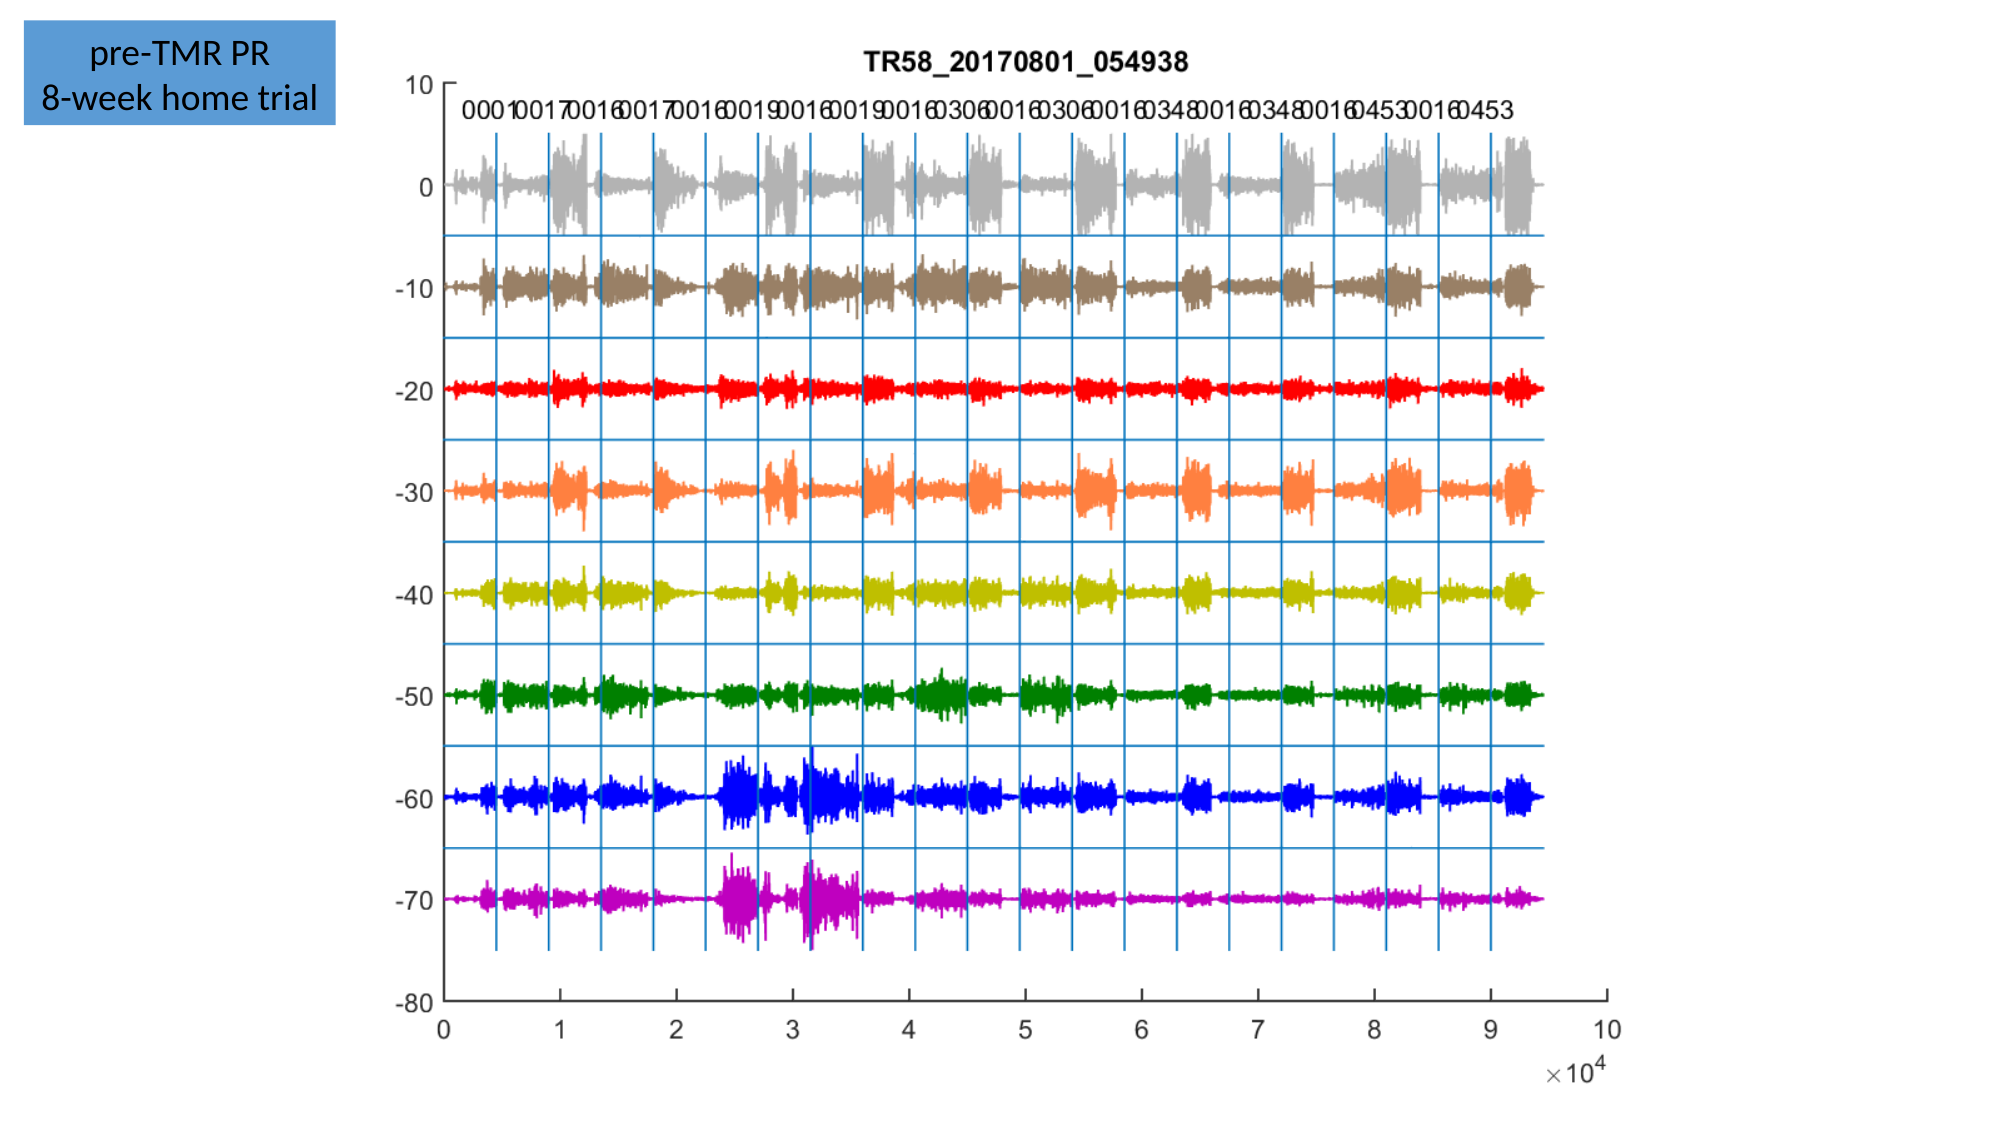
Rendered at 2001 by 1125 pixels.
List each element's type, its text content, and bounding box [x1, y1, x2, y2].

text_box pre-TMR PR 8-week home trial [23, 20, 249, 126]
picture [249, 0, 1750, 1125]
